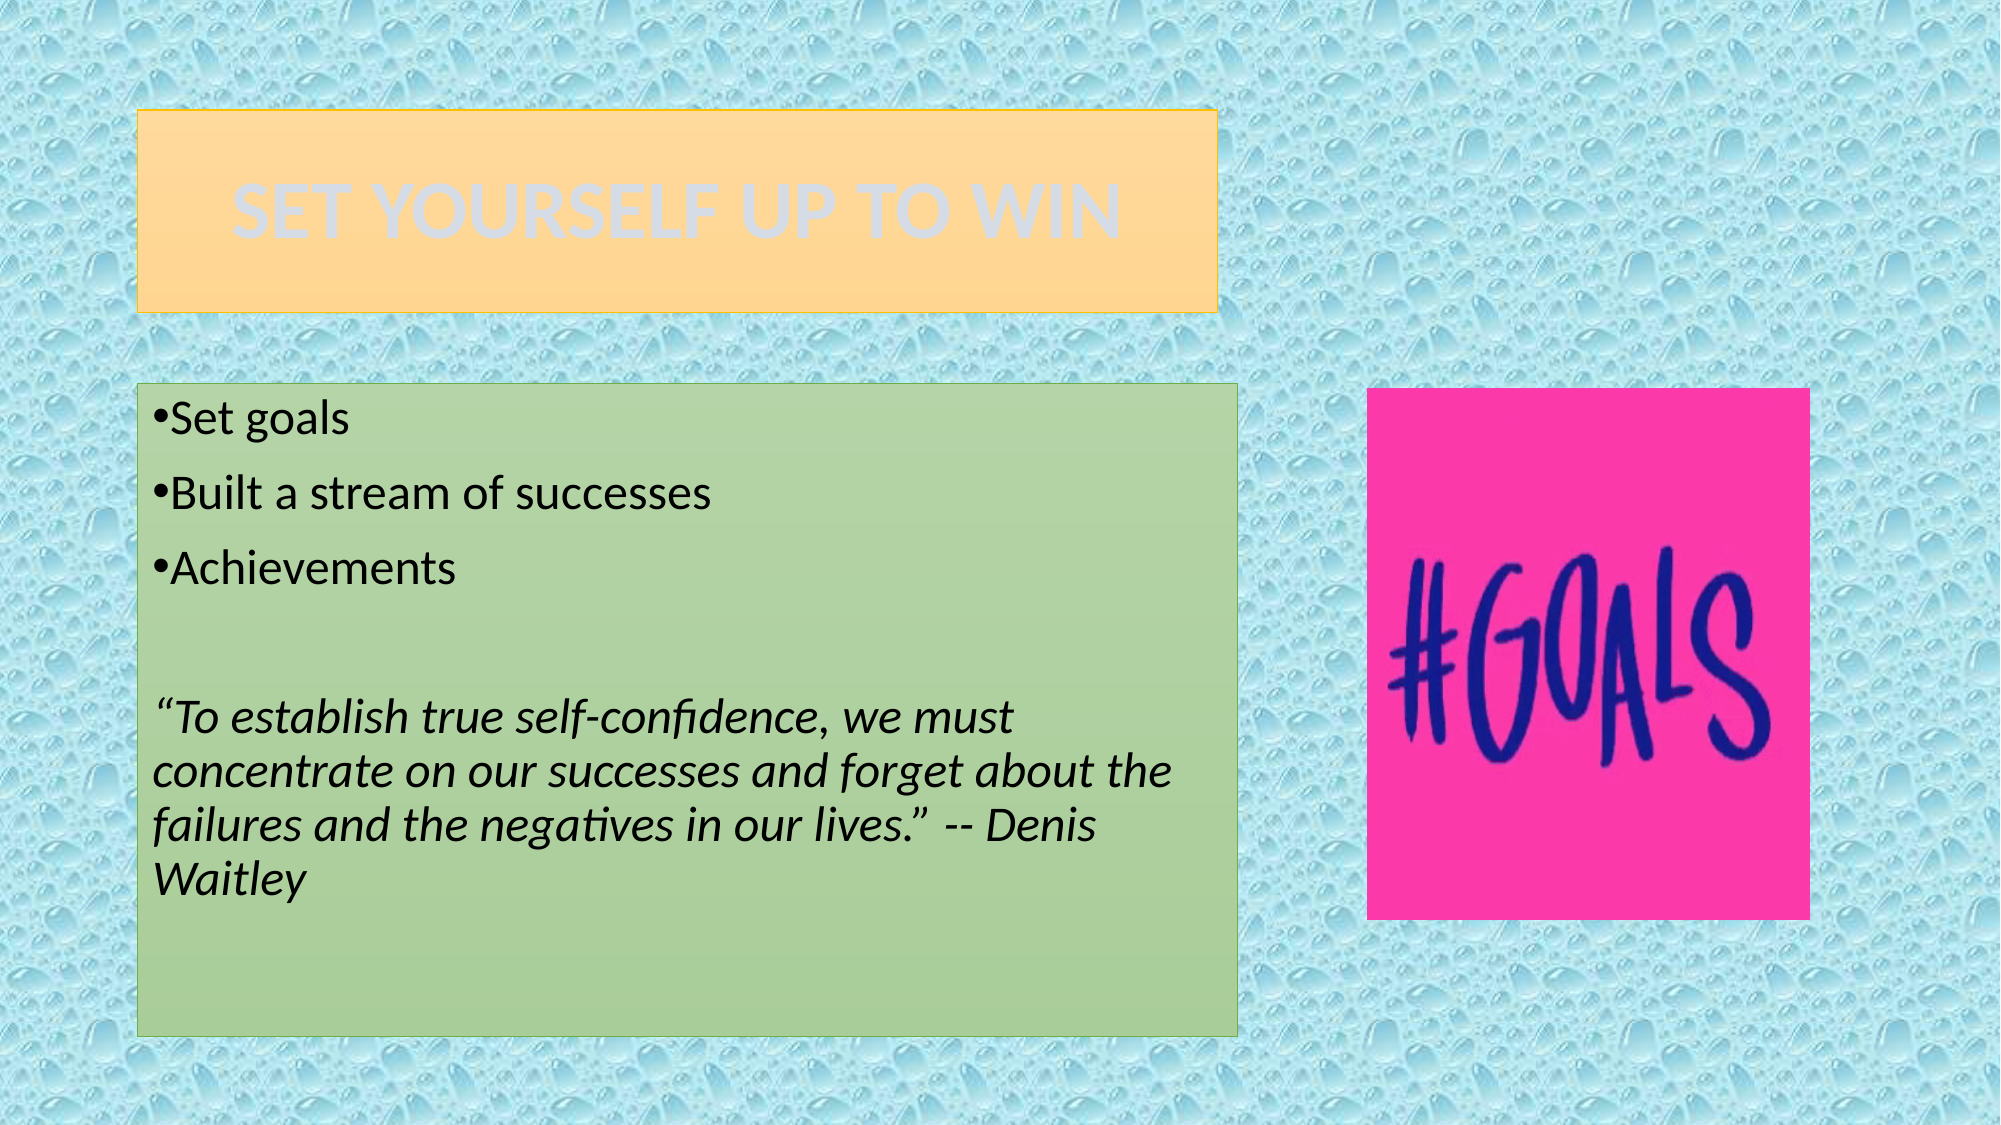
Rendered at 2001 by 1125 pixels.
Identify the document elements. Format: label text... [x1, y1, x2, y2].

list Set goals Built a stream of successes Achievements “To establish true self-confidence, we must concentrate on our successes and forget about the failures and the negatives in our lives.” -- Denis Waitley [137, 383, 1238, 1037]
picture [0, 0, 2001, 1125]
title SET YOURSELF UP TO WIN [137, 109, 1218, 313]
